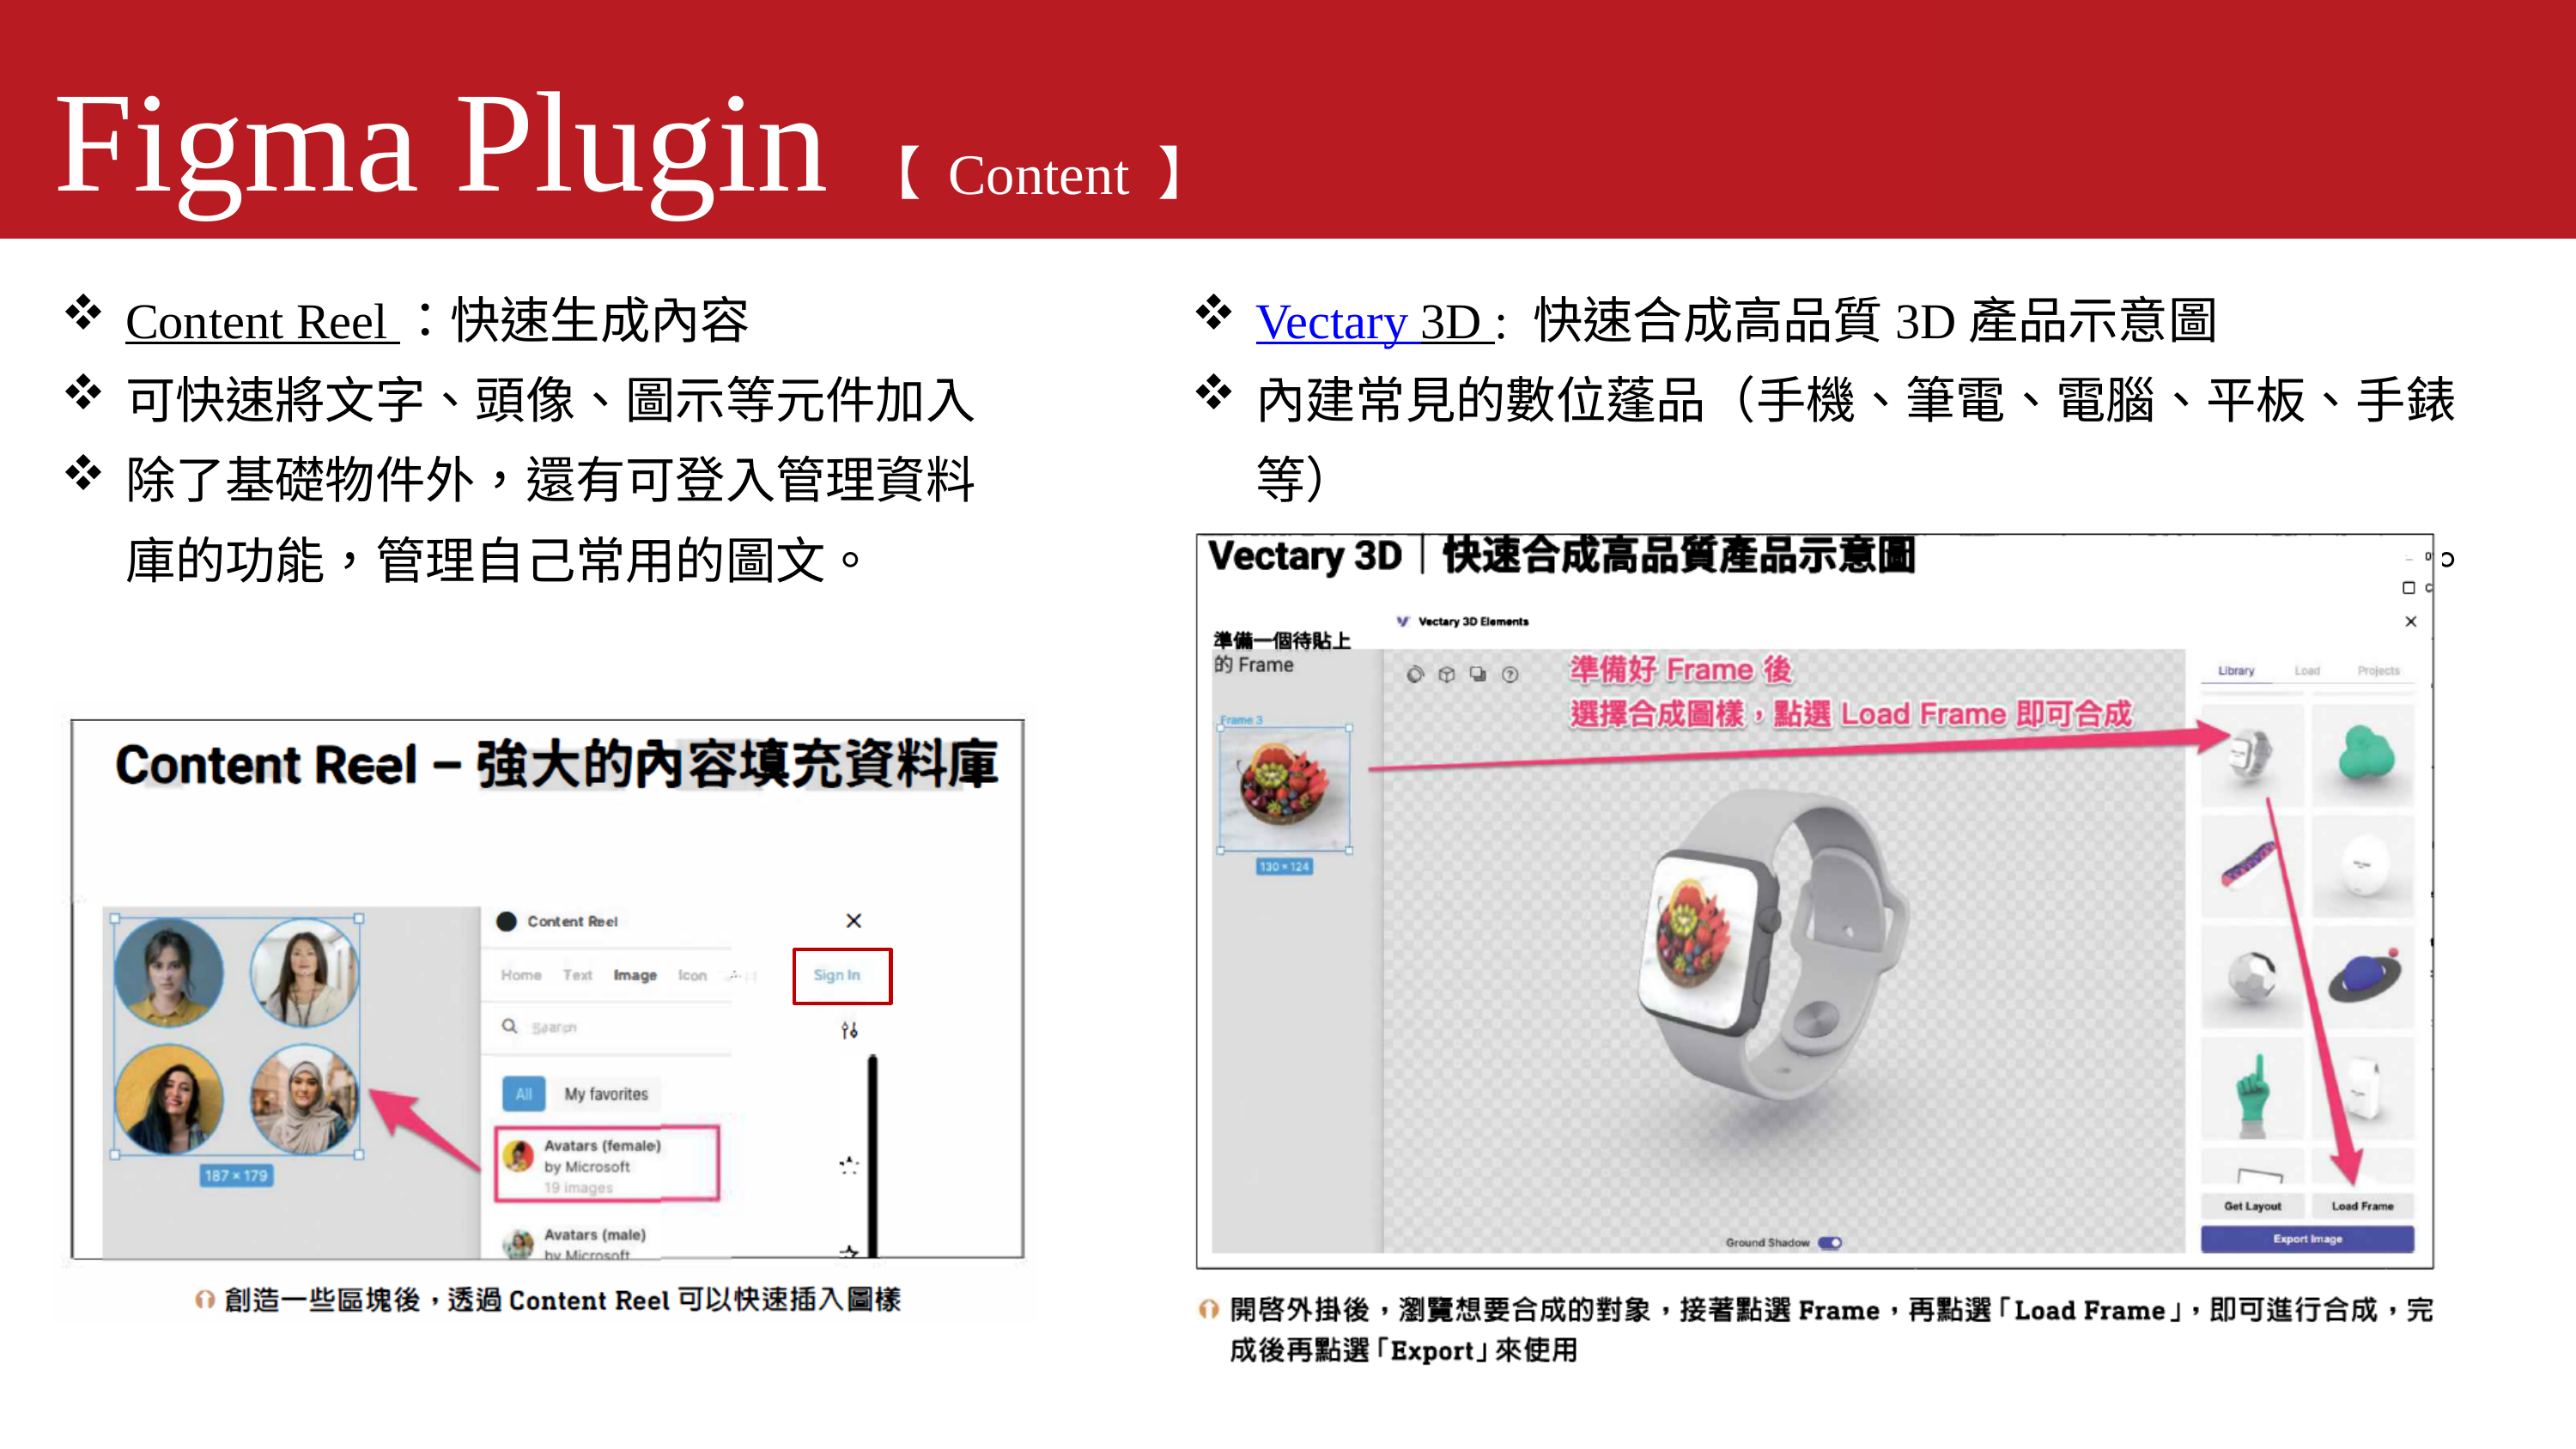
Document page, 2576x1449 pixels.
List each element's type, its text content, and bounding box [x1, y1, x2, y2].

text_box Vectary 3D : 快速合成高品質3D產品示意圖 內建常見的數位蓬品（手機、筆電、電腦、平板、手錶等） 按下工作區的「Export as Frame」 就會自動貼合上去。 [1191, 268, 2555, 589]
picture [1191, 527, 2443, 1372]
text_box Content Reel ：快速生成內容 可快速將文字、頭像、圖示等元件加入 除了基礎物件外，還有可登入管理資料庫的功能，管理自己常用的圖文。 [60, 268, 988, 589]
picture [53, 702, 1038, 1322]
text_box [0, 0, 2576, 239]
